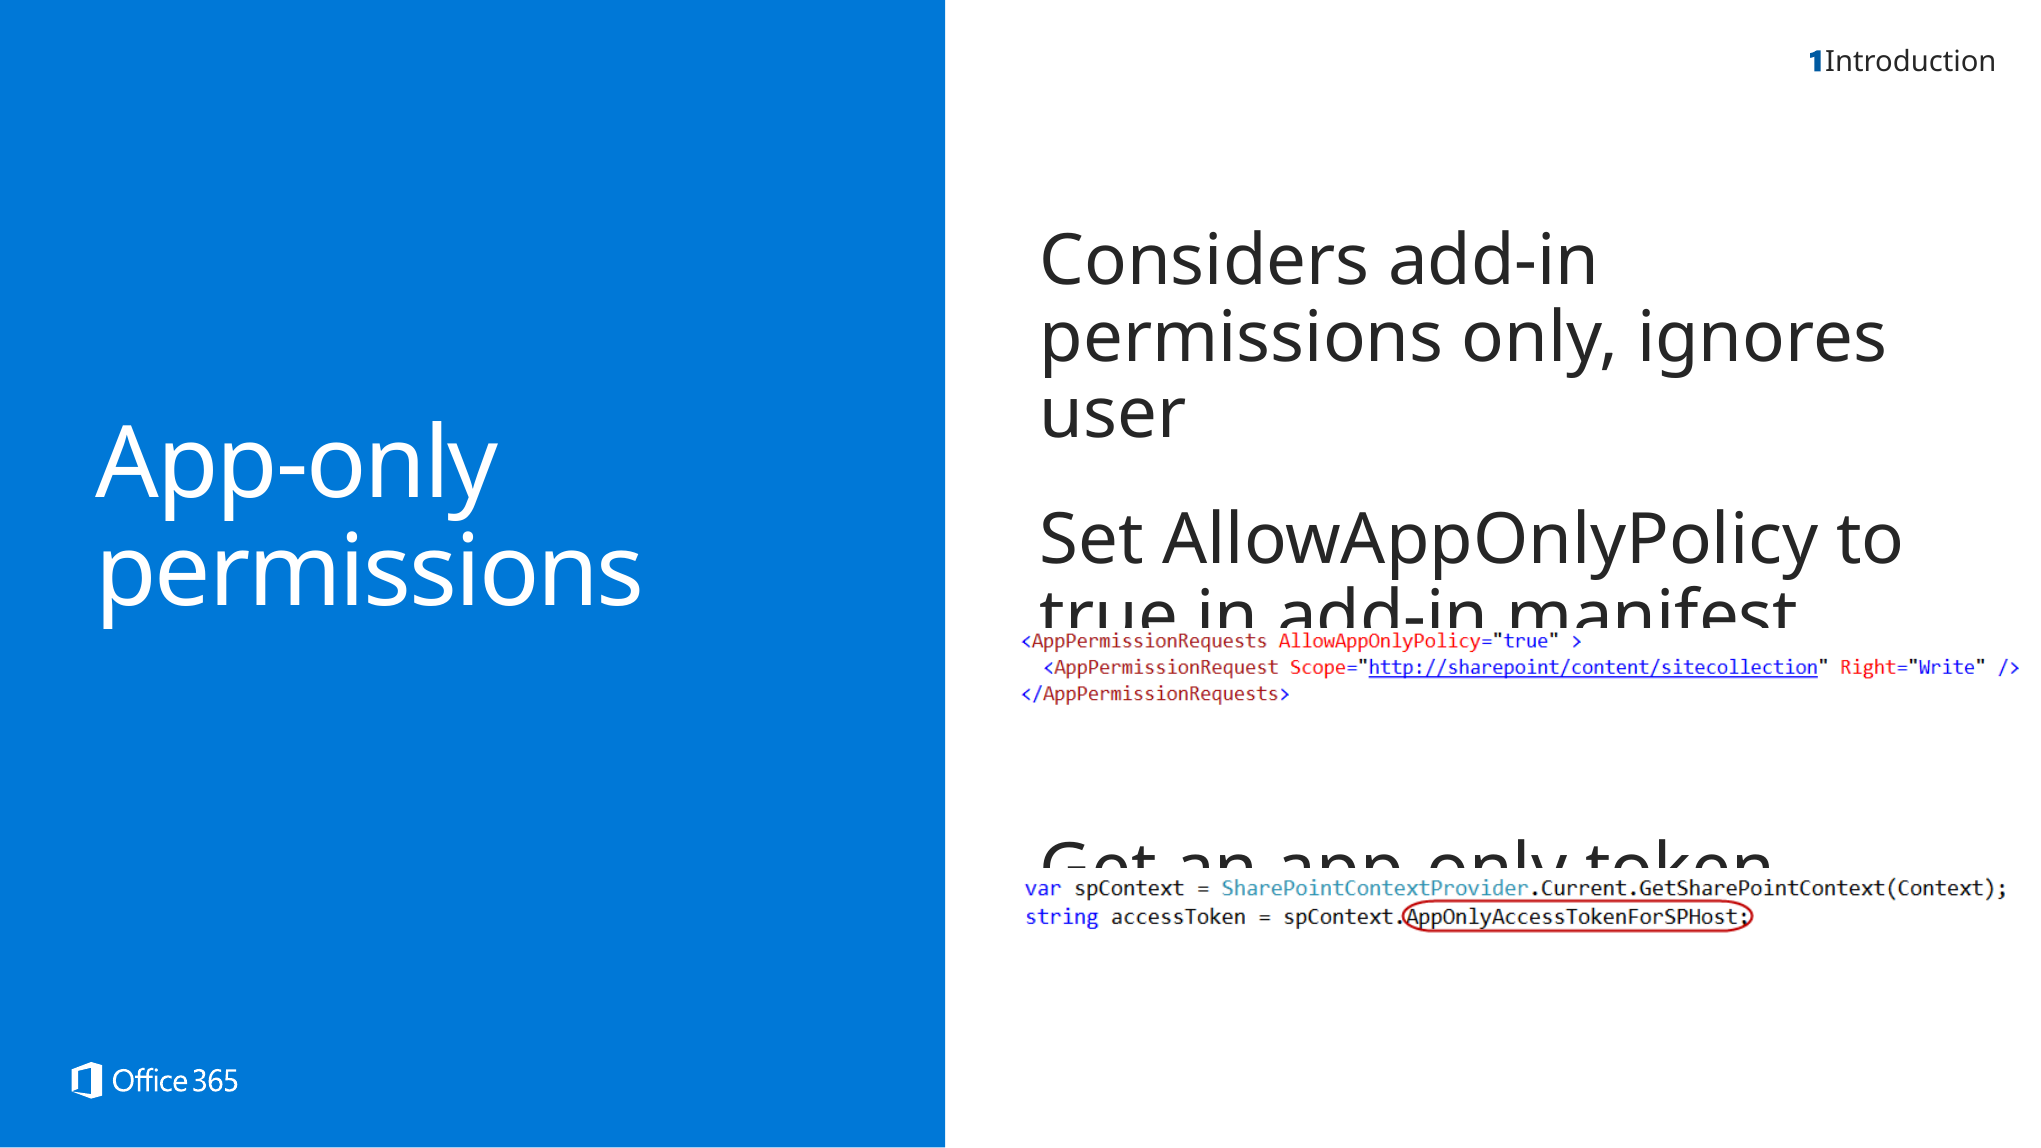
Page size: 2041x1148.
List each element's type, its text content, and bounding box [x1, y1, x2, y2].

text_box App-only permissions [71, 396, 945, 547]
text_box [112, 1068, 134, 1092]
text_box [1015, 208, 2039, 940]
text_box [173, 1075, 188, 1092]
text_box [159, 1075, 172, 1092]
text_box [1800, 31, 2041, 79]
text_box [71, 1061, 103, 1099]
text_box [135, 1067, 158, 1092]
text_box [208, 1068, 223, 1092]
text_box [193, 1068, 207, 1092]
text_box [225, 1069, 238, 1092]
text_box [0, 0, 946, 1148]
